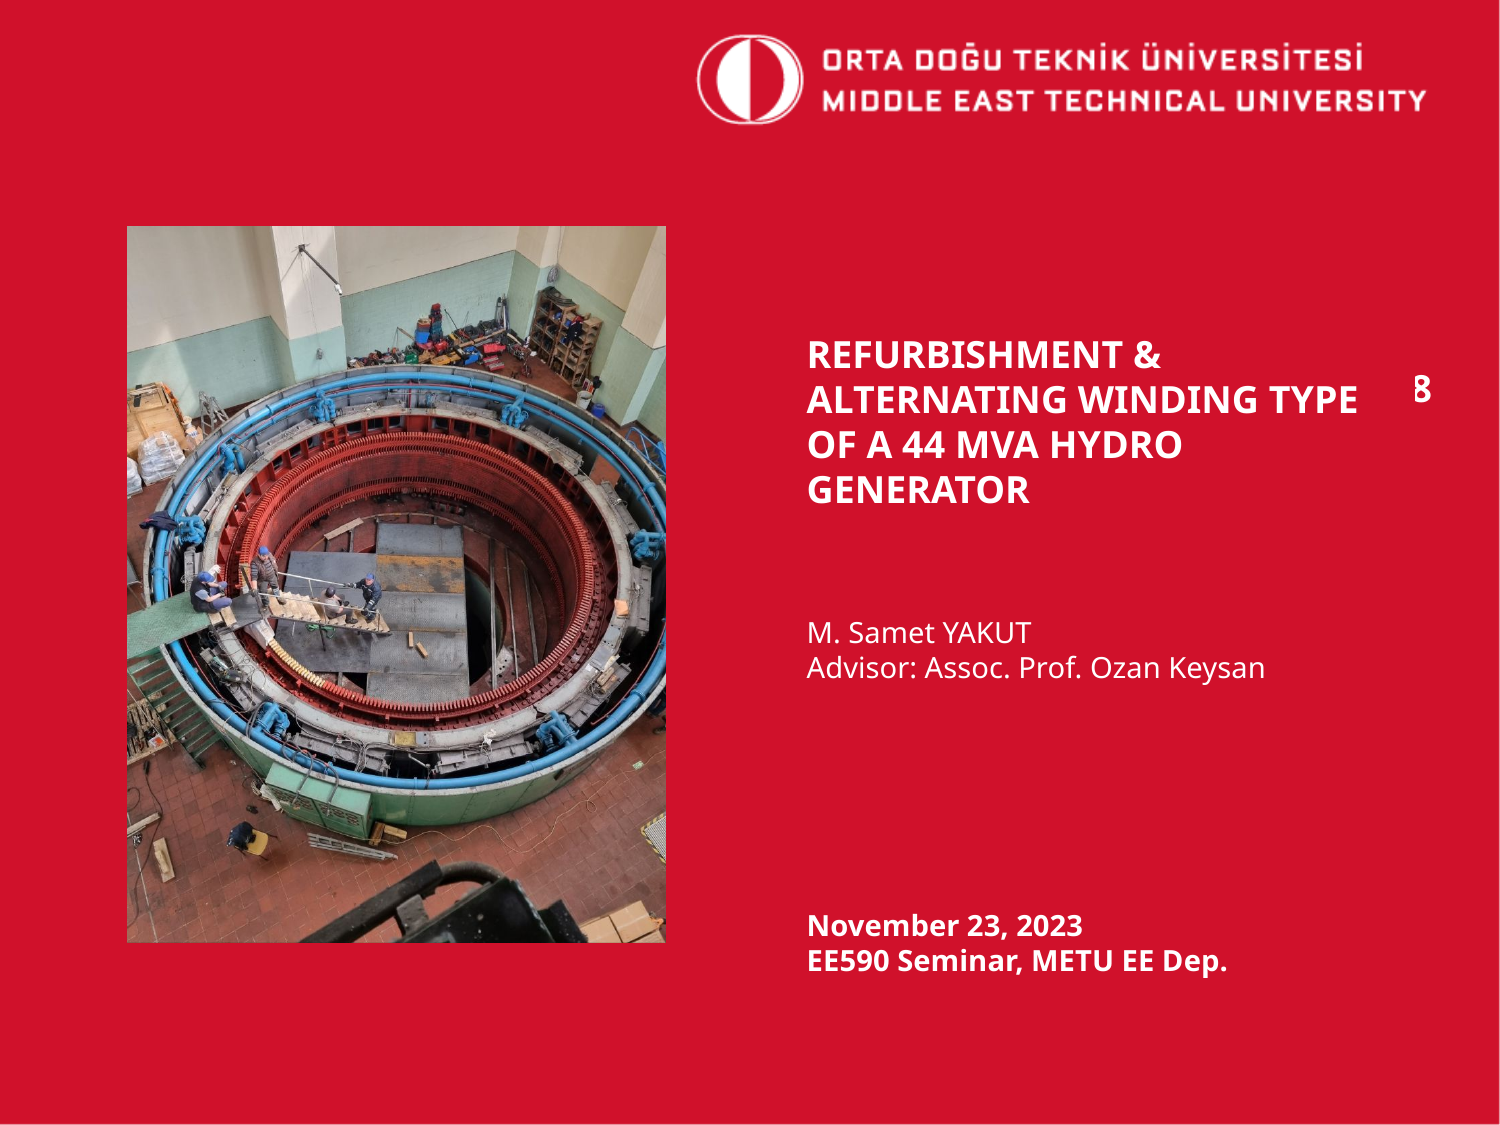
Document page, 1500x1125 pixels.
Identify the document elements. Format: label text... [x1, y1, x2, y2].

text_box [790, 322, 1415, 1007]
text_box November 23, 2023 EE590 Seminar, METU EE Dep. [791, 900, 1413, 985]
text_box REFURBISHMENT & ALTERNATING WINDING TYPE OF A 44 MVA HYDRO GENERATOR [791, 324, 1413, 519]
text_box M. Samet YAKUT Advisor: Assoc. Prof. Ozan Keysan [791, 607, 1413, 692]
picture [0, 0, 1500, 1125]
